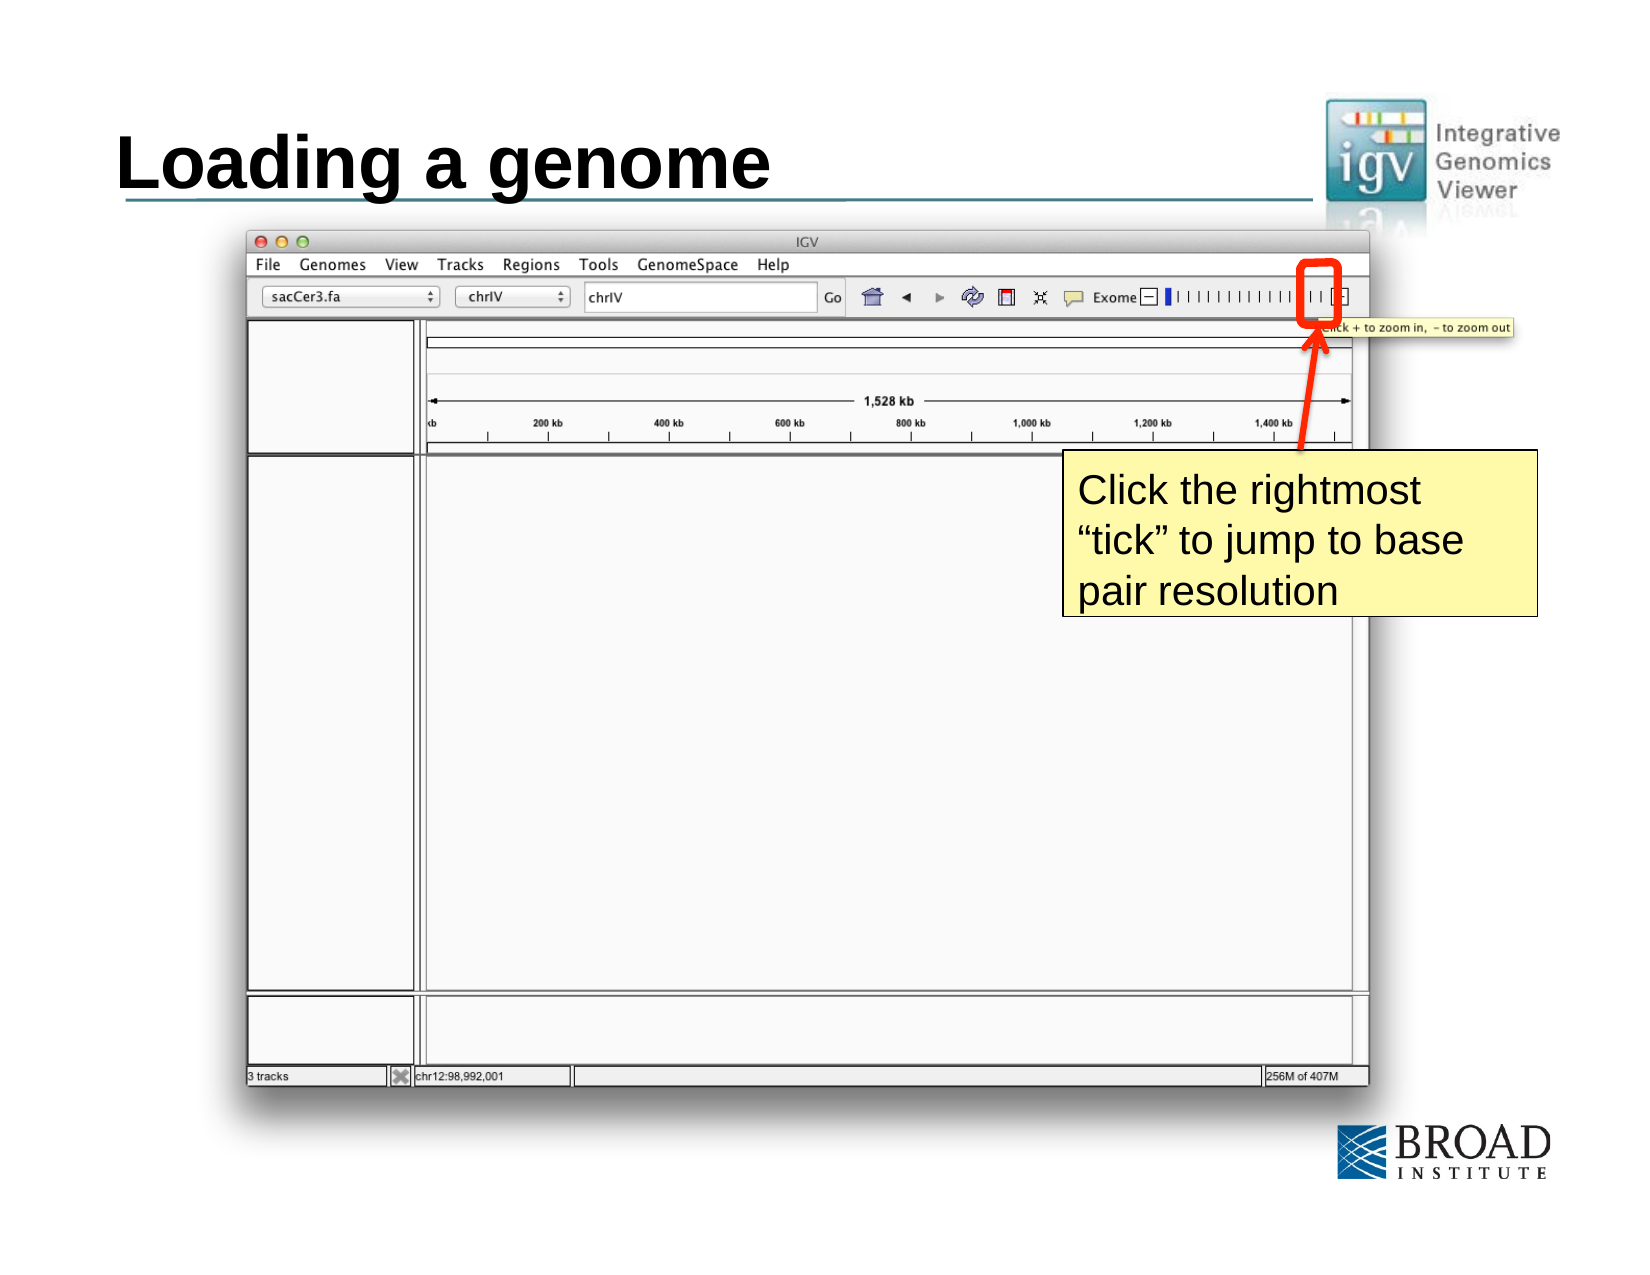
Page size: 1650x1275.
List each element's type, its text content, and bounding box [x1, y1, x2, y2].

text_box Click the rightmost “tick” to jump to base pair resolution [1075, 463, 1525, 614]
picture [1325, 92, 1560, 238]
picture [1337, 1124, 1551, 1179]
title Loading a genome [113, 113, 1537, 327]
text_box [1062, 449, 1538, 617]
text_box [1301, 324, 1330, 355]
text_box [187, 194, 1528, 1169]
text_box [1286, 295, 1352, 461]
text_box [1300, 262, 1338, 295]
